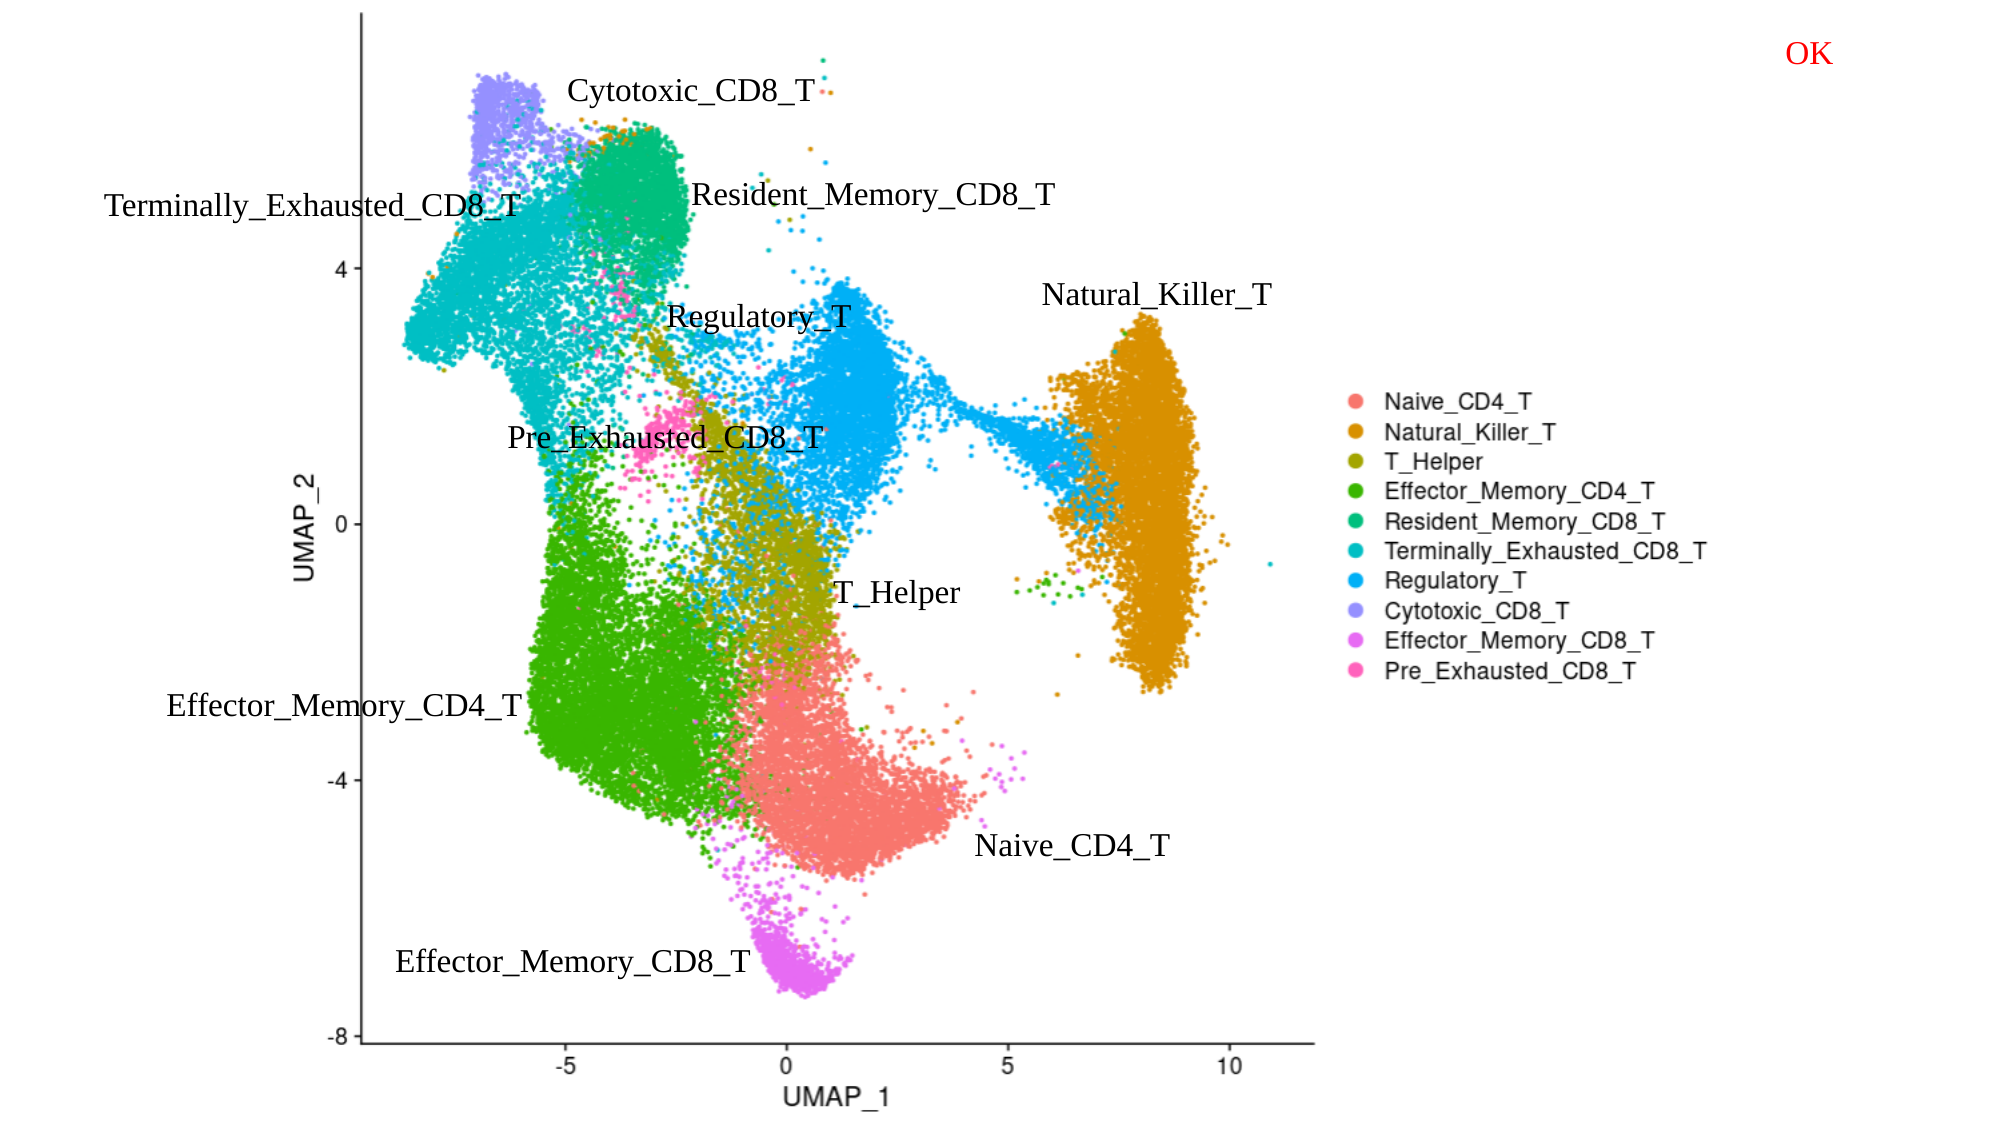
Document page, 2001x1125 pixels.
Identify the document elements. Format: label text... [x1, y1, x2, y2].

text_box Effector_Memory_CD4_T [151, 675, 275, 731]
text_box Terminally_Exhausted_CD8_T [89, 176, 275, 231]
text_box OK [1770, 24, 1879, 79]
picture [275, 0, 1725, 1125]
